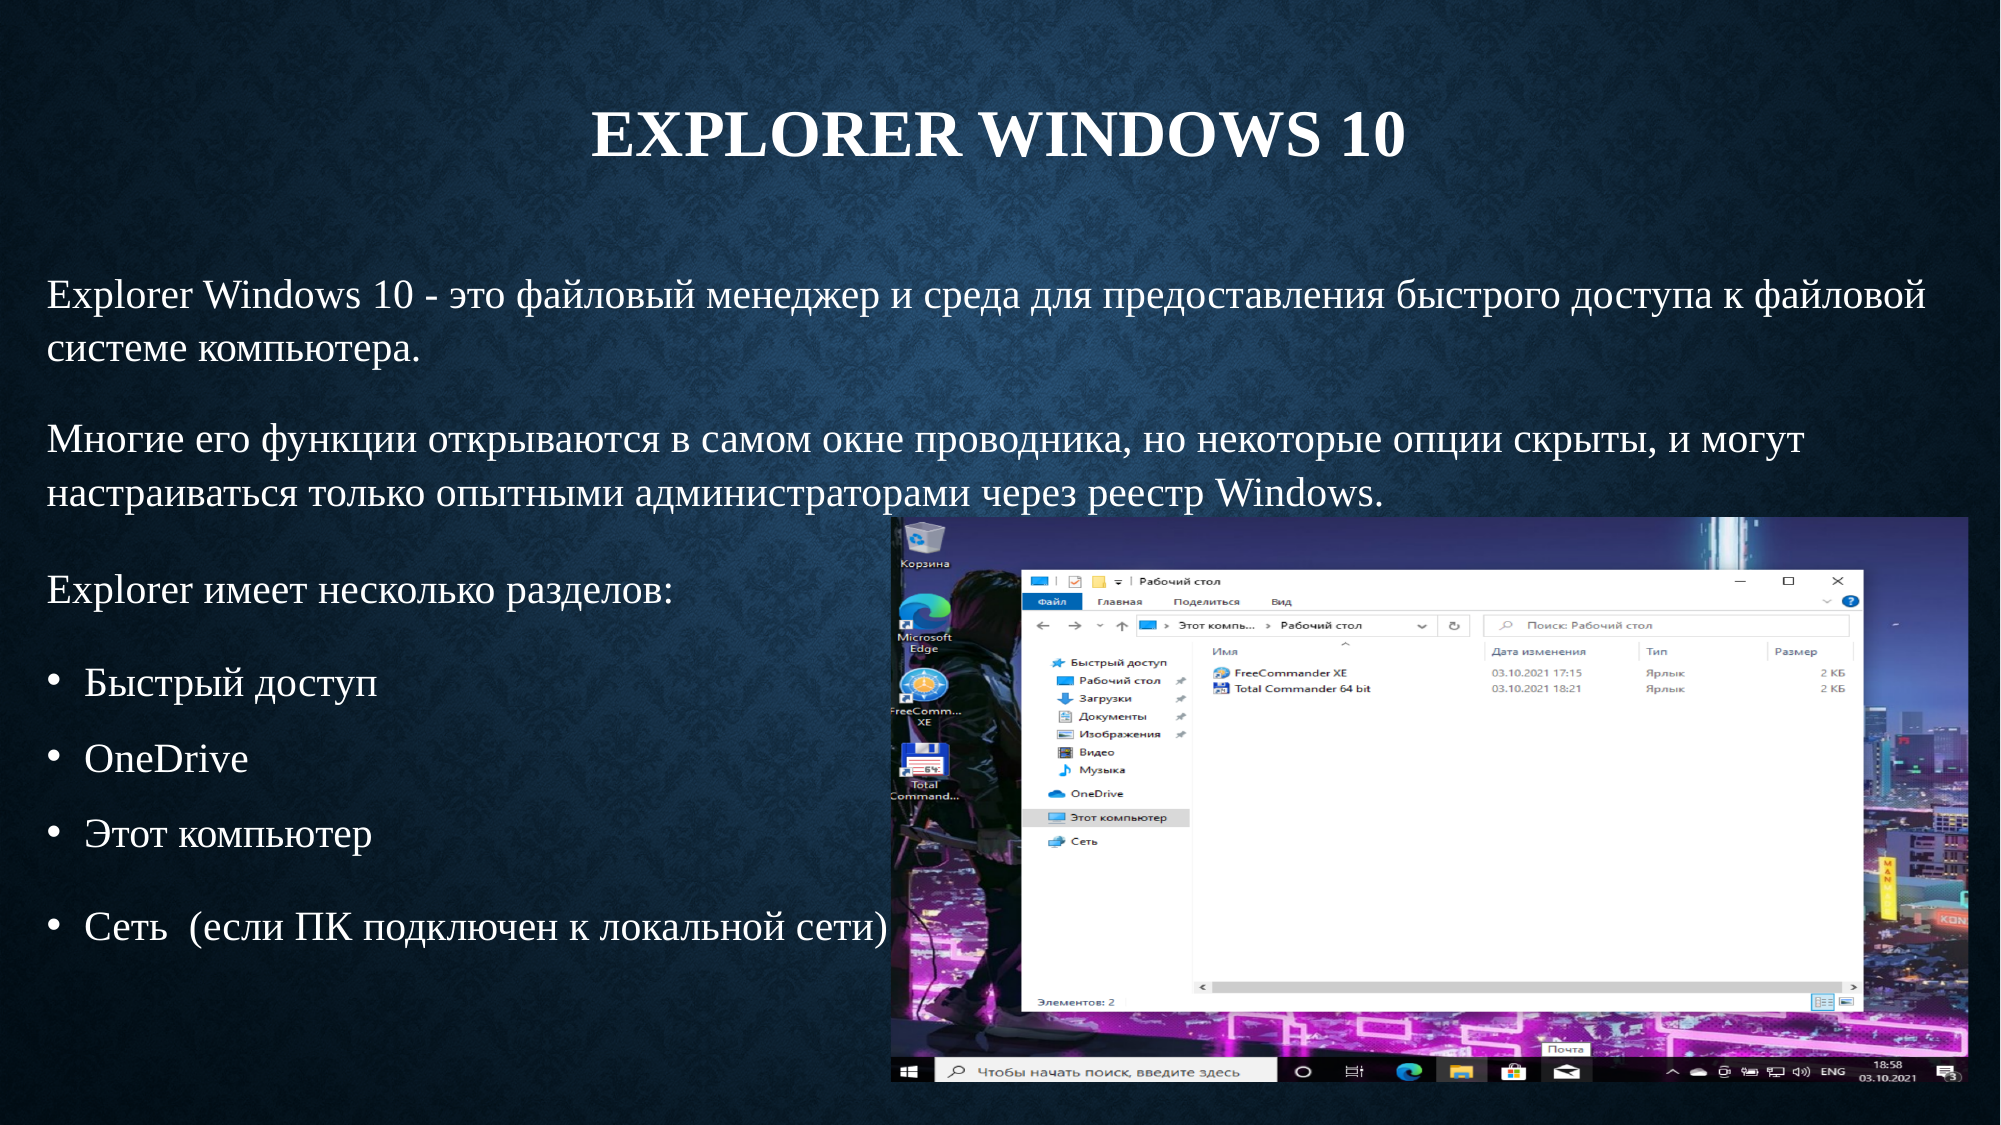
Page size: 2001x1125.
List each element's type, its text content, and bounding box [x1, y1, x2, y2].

list Explorer Windows 10 - это файловый менеджер и среда для предоставления быстрого доступа к файловой системе компьютера. Многие его функции открываются в самом окне проводника, но некоторые опции скрыты, и могут настраиваться только опытными администраторами через реестр Windows. Explorer имеет несколько разделов: Быстрый доступ OneDrive Этот компьютер Сеть (если ПК подключен к локальной сети) [31, 255, 1958, 950]
picture [890, 517, 1969, 1082]
title Explorer Windows 10 [149, 43, 1849, 212]
